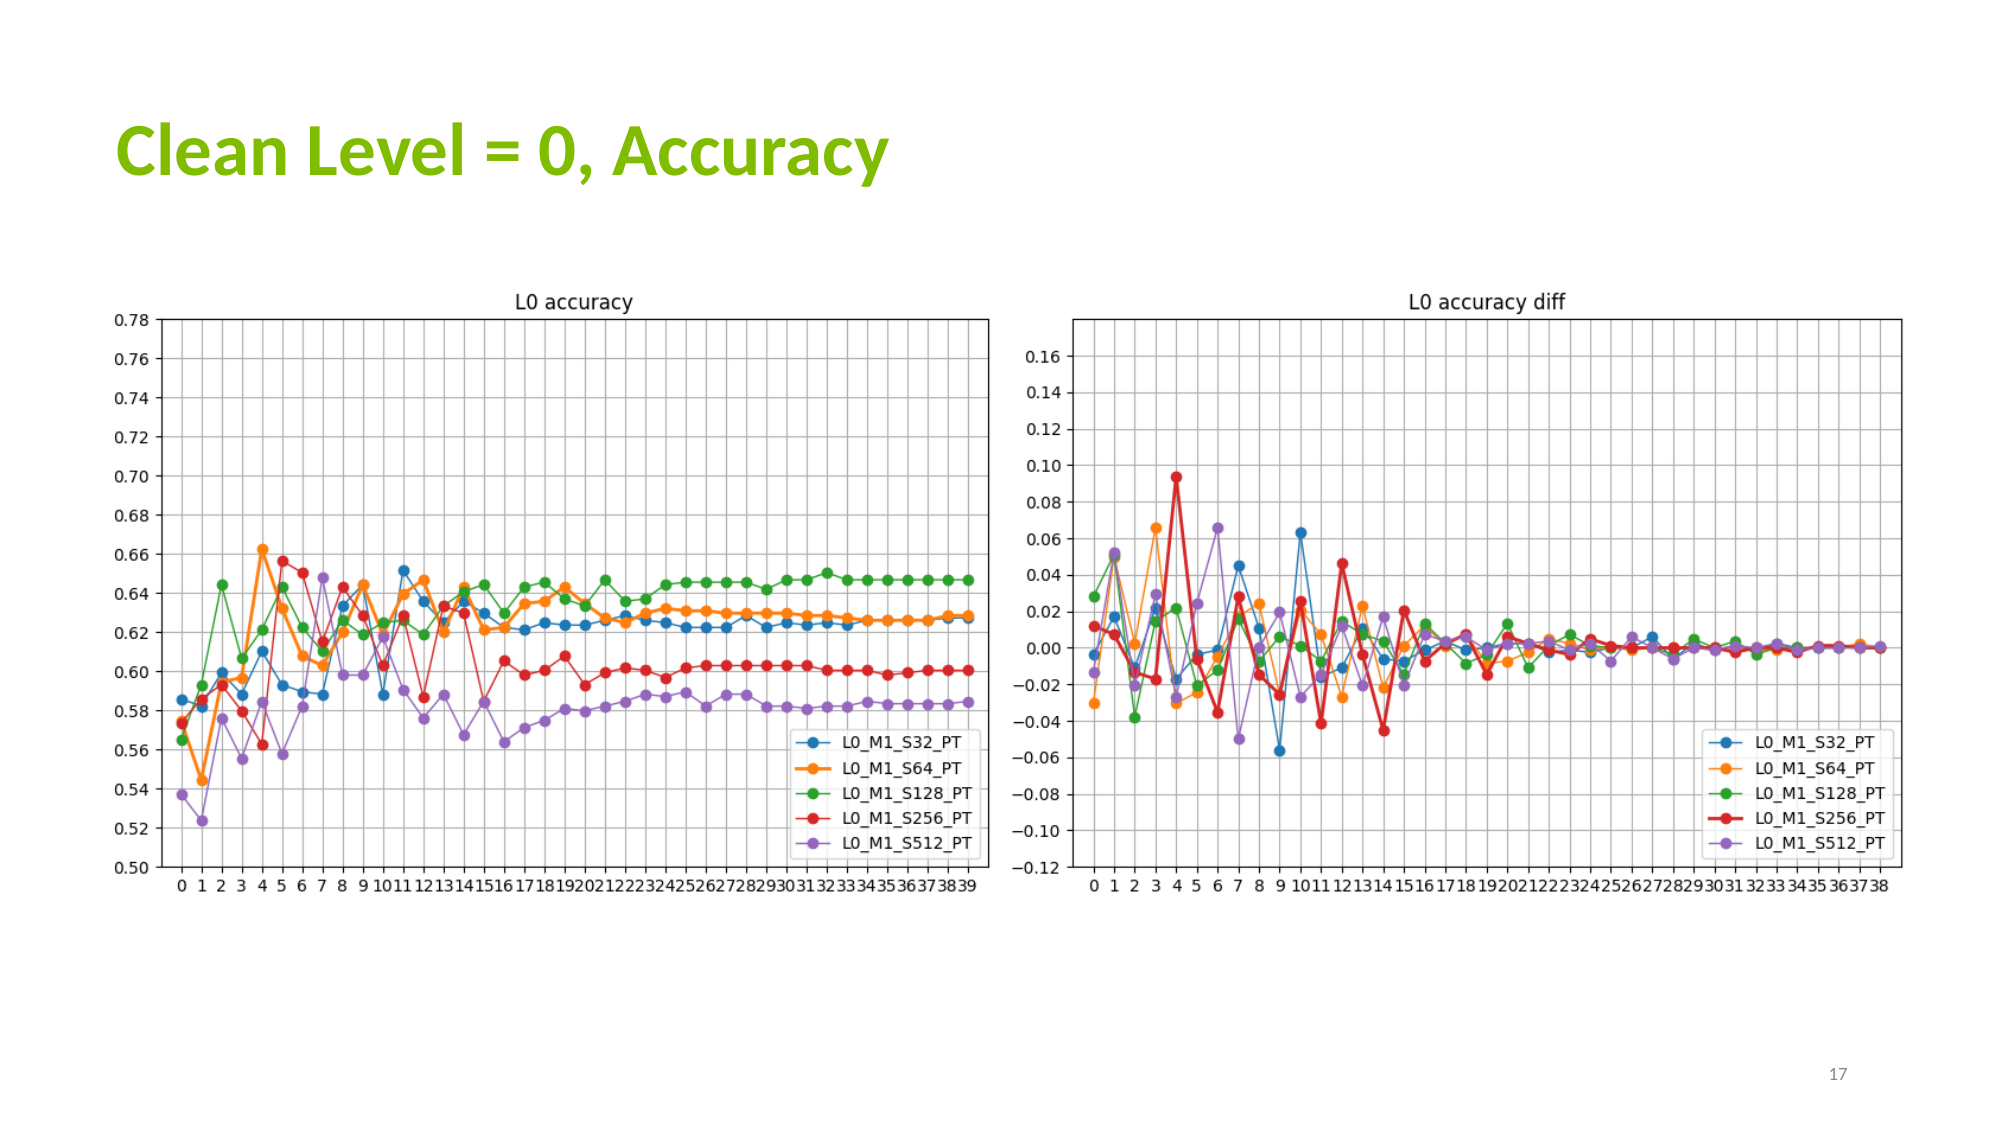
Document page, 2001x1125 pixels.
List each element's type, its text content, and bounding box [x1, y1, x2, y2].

picture [101, 280, 1912, 907]
slide_number 17 [1749, 1042, 1863, 1103]
title Clean Level = 0, Accuracy [101, 103, 1406, 200]
